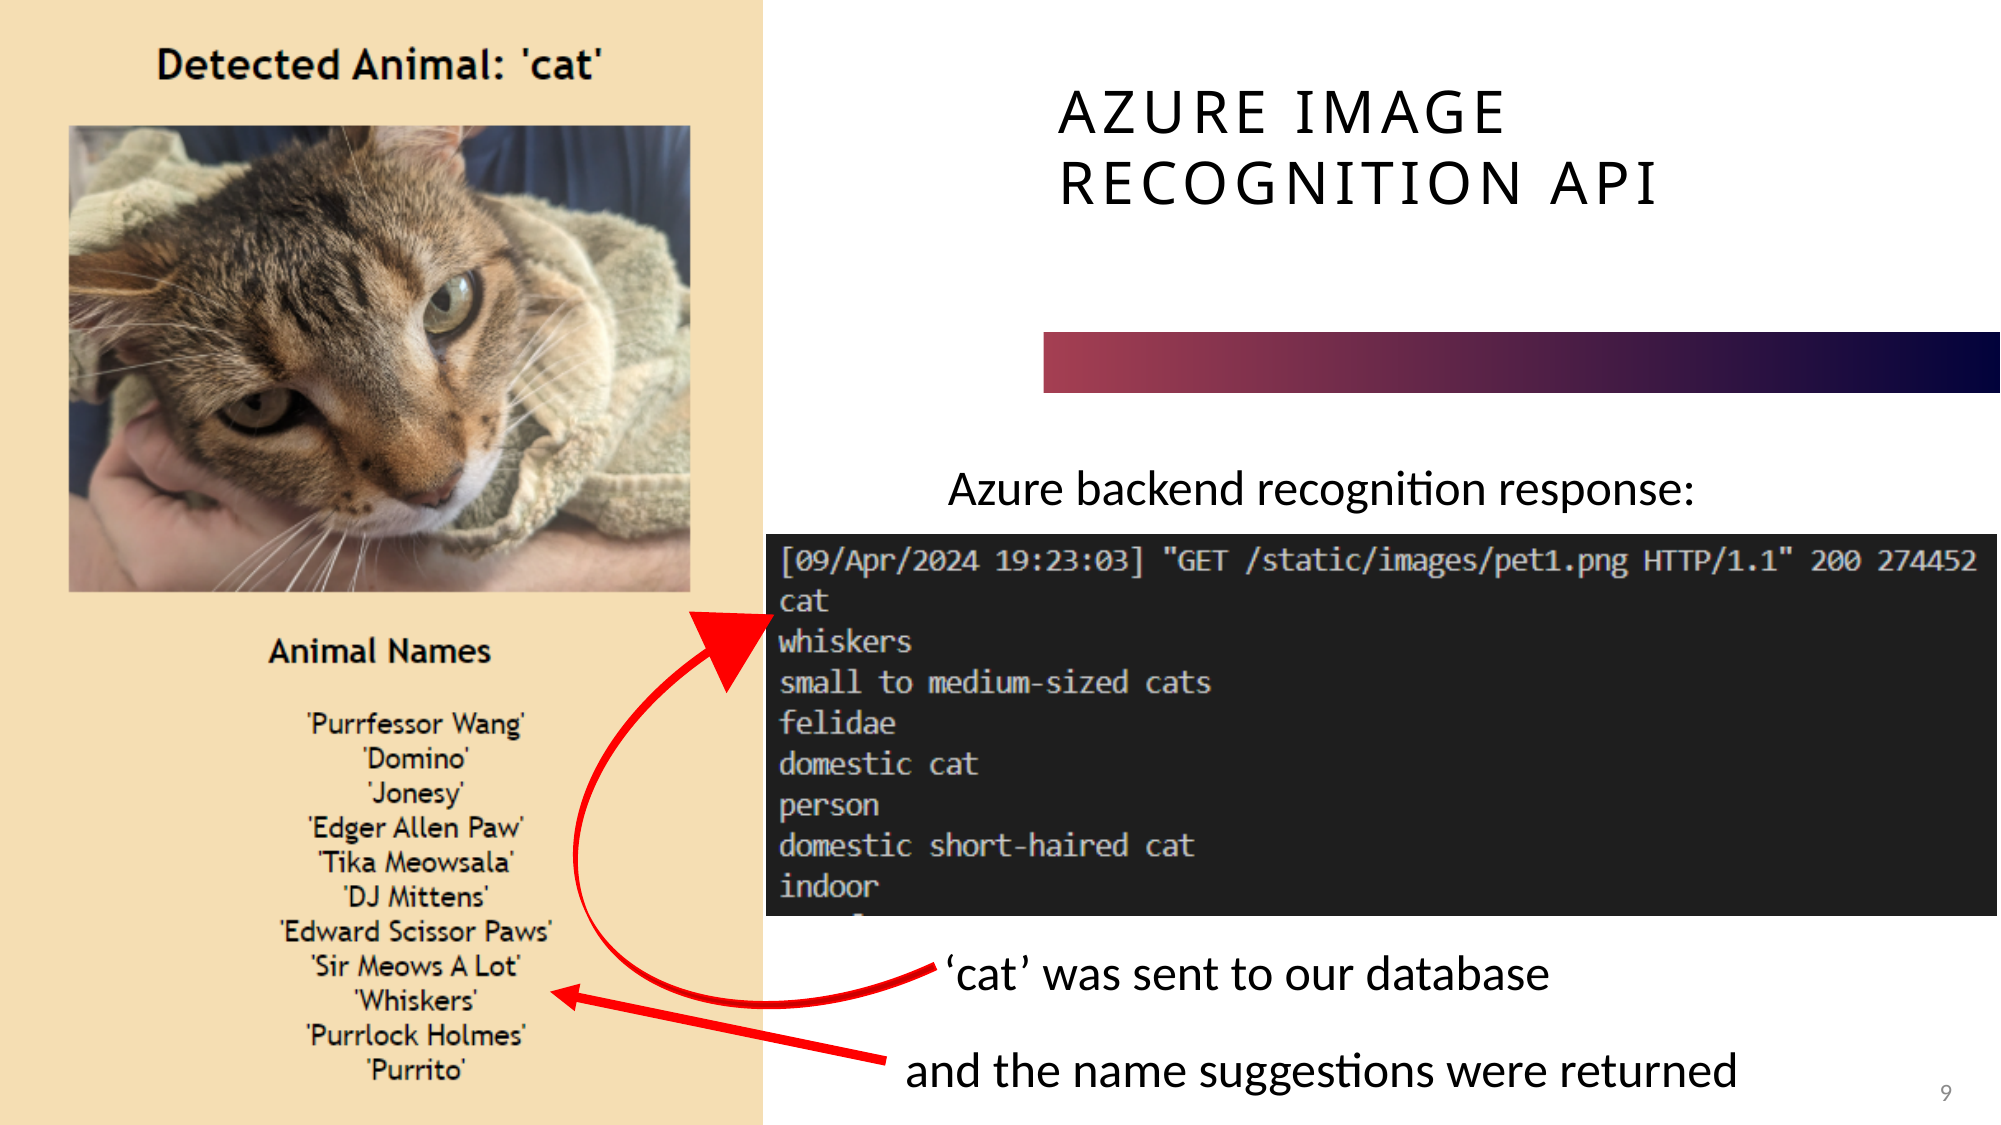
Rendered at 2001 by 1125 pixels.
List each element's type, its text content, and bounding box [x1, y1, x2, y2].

text_box Azure backend recognition response: ‘cat’ was sent to our database and the name suggestions were returned [861, 916, 1784, 1121]
slide_number 9 [1894, 1061, 1968, 1121]
picture [0, 0, 763, 1125]
text_box [849, 961, 938, 991]
list [1043, 332, 2000, 393]
title Azure image recognition api [1043, 67, 1942, 225]
picture [766, 534, 1997, 916]
text_box Azure backend recognition response: ‘cat’ was sent to our database and the name suggestions were returned [861, 436, 1784, 534]
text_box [549, 991, 887, 1062]
